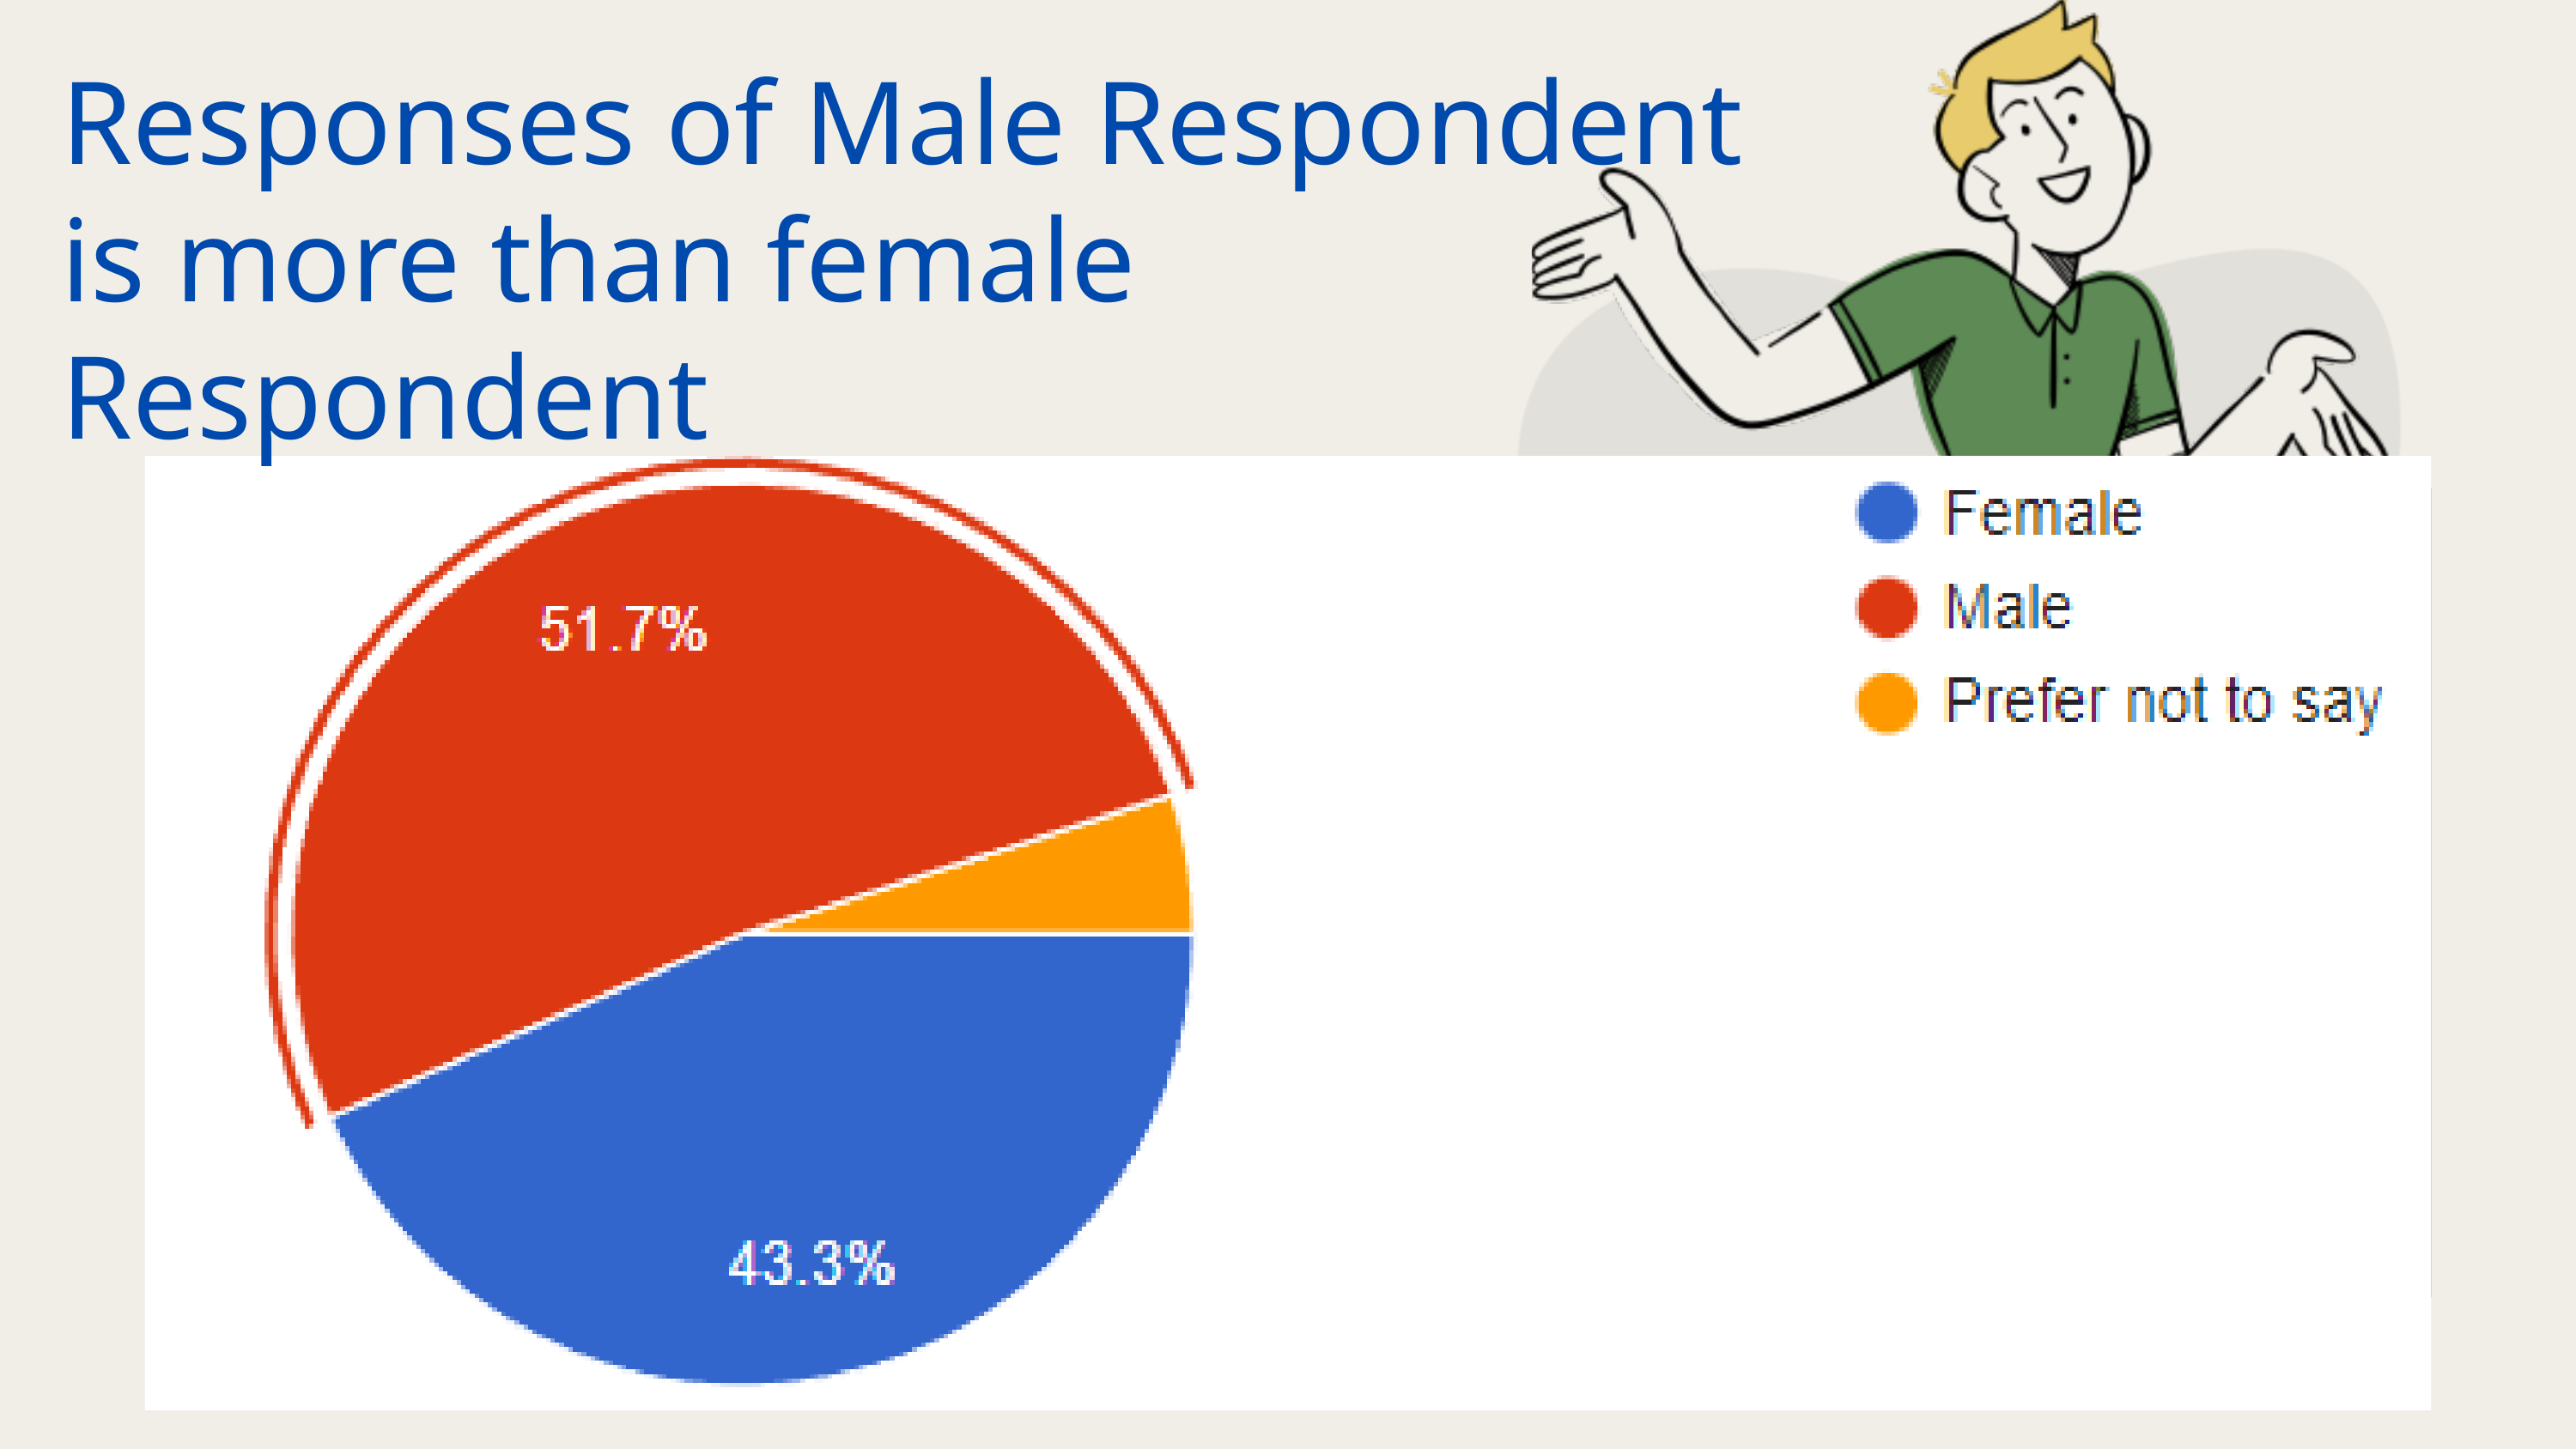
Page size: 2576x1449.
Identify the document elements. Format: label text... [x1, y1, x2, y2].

picture [144, 0, 2432, 1410]
text_box Responses of Male Respondent is more than female Respondent [61, 50, 1490, 463]
